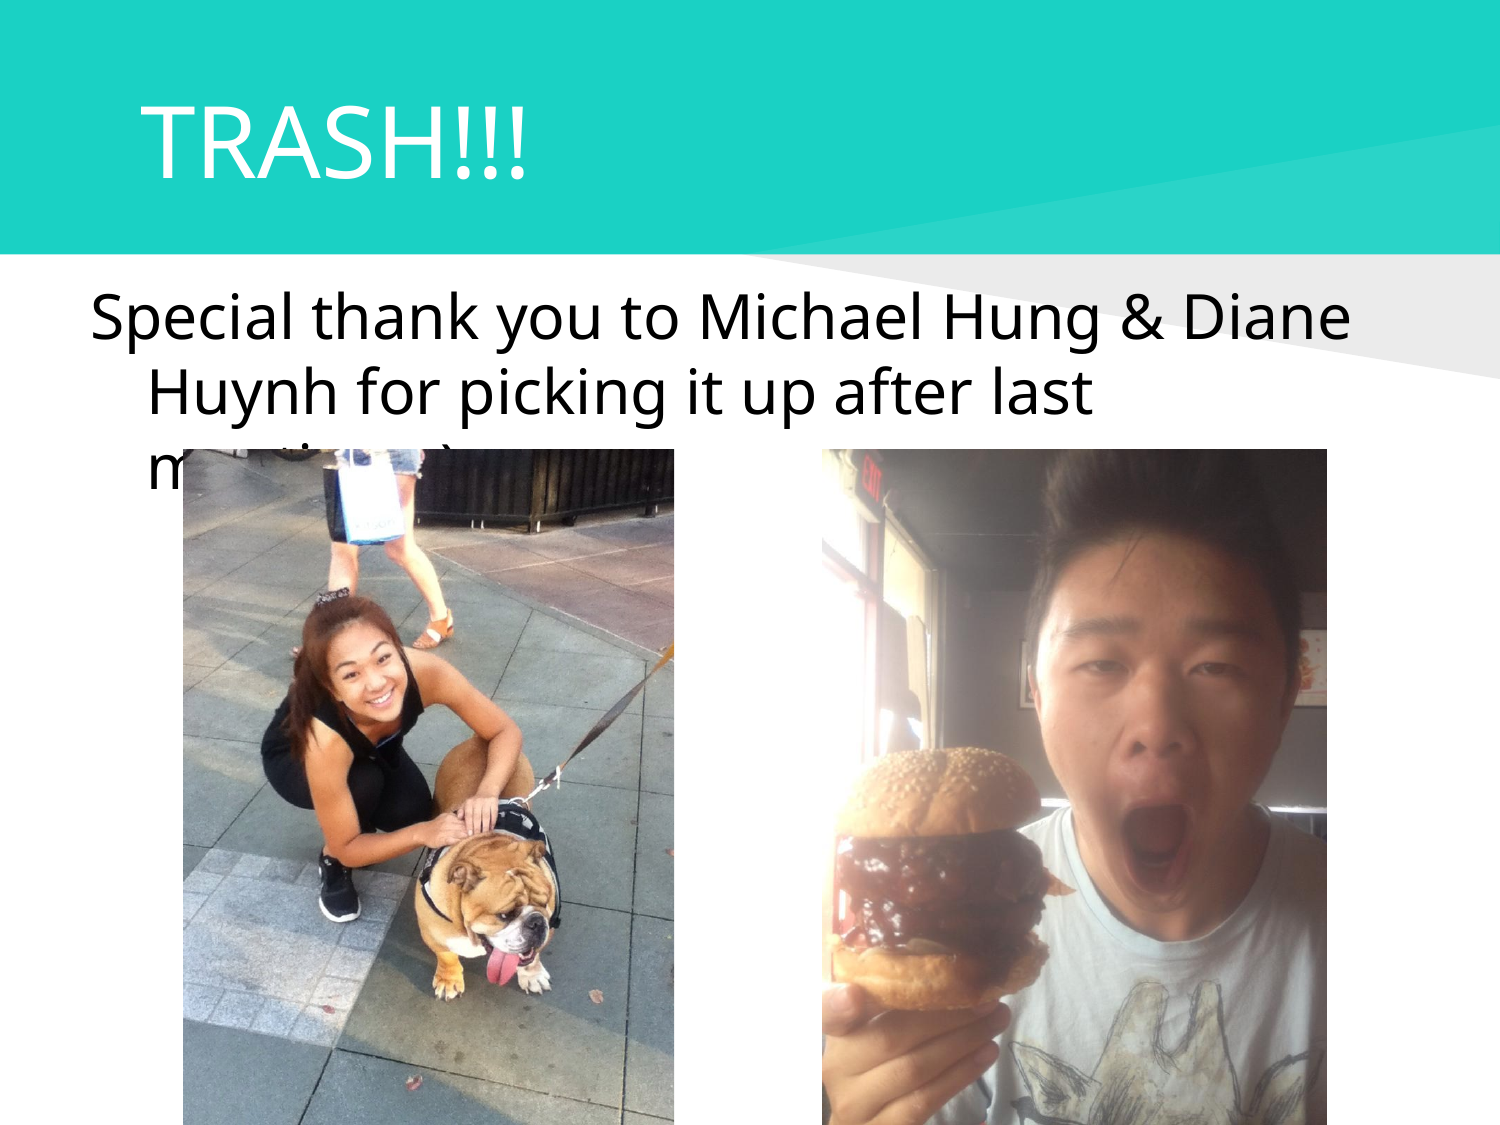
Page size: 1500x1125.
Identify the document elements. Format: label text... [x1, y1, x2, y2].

title TRASH!!! [75, 45, 1425, 233]
text_box [183, 449, 675, 1125]
text_box [822, 449, 1327, 1125]
list Special thank you to Michael Hung & Diane Huynh for picking it up after last meeting. :) [75, 262, 1425, 1078]
